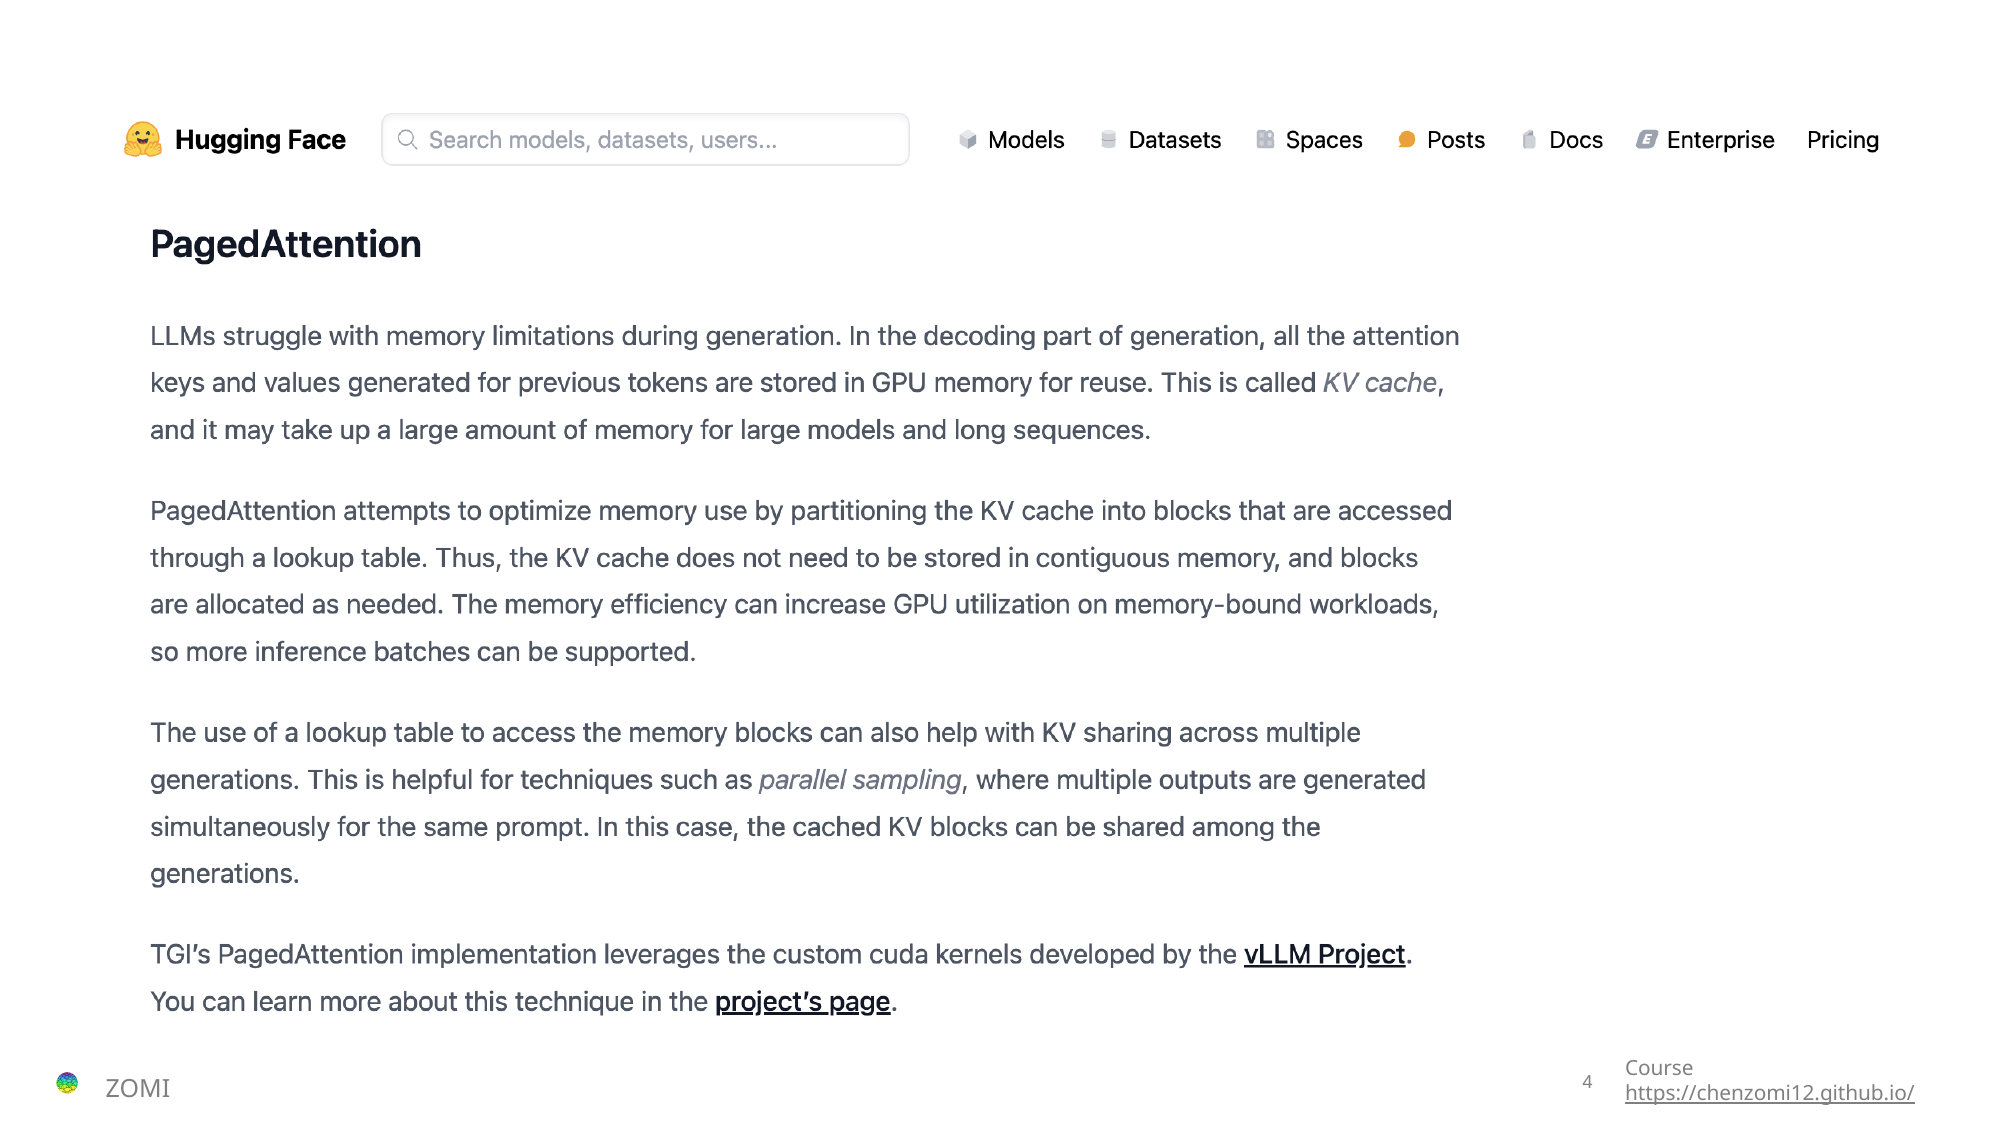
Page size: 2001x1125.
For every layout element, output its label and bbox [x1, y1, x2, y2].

picture [57, 1073, 77, 1093]
picture [101, 196, 1495, 1048]
picture [101, 102, 1897, 180]
